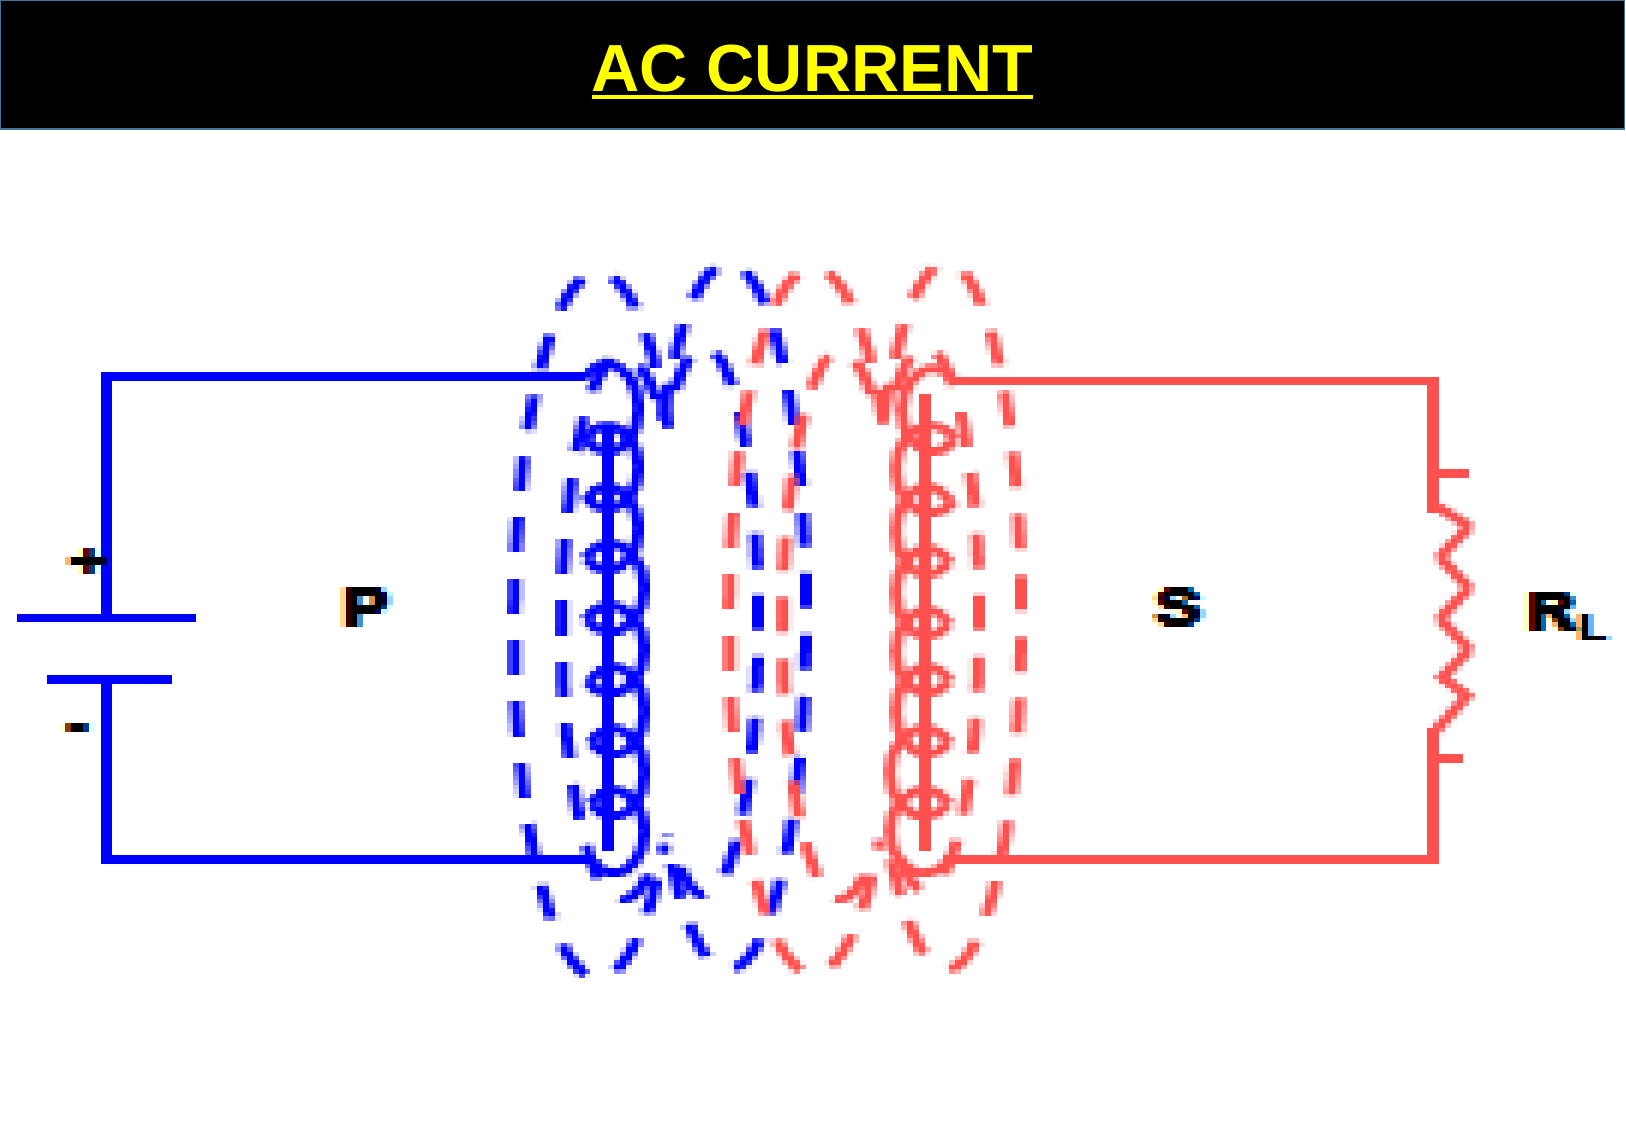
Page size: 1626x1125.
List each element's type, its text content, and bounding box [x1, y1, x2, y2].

text_box AC CURRENT [0, 0, 1625, 128]
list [0, 128, 1625, 1125]
